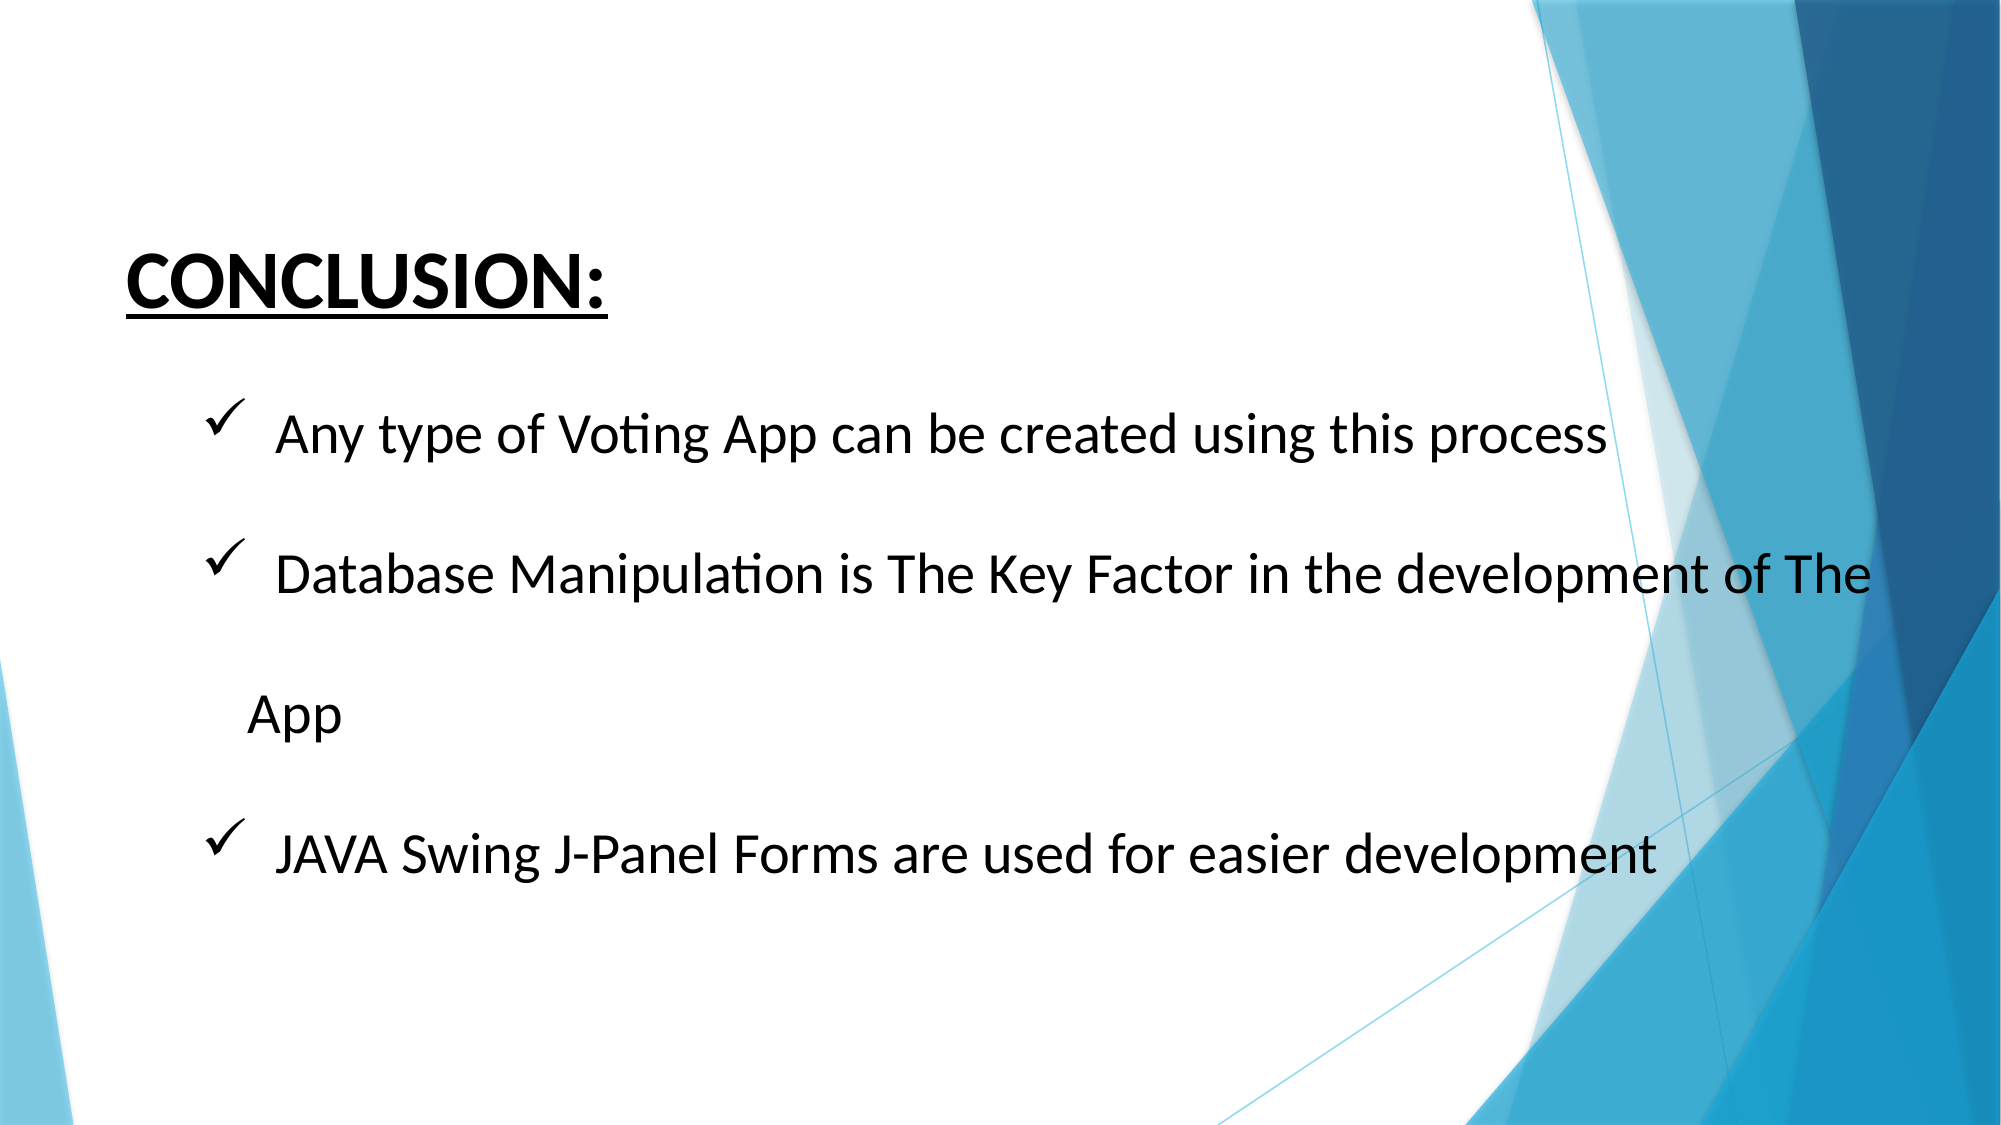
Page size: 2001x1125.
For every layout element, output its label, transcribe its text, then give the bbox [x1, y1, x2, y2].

text_box CONCLUSION: Any type of Voting App can be created using this process Database Manipulation is The Key Factor in the development of The App JAVA Swing J-Panel Forms are used for easier development [111, 117, 1889, 893]
